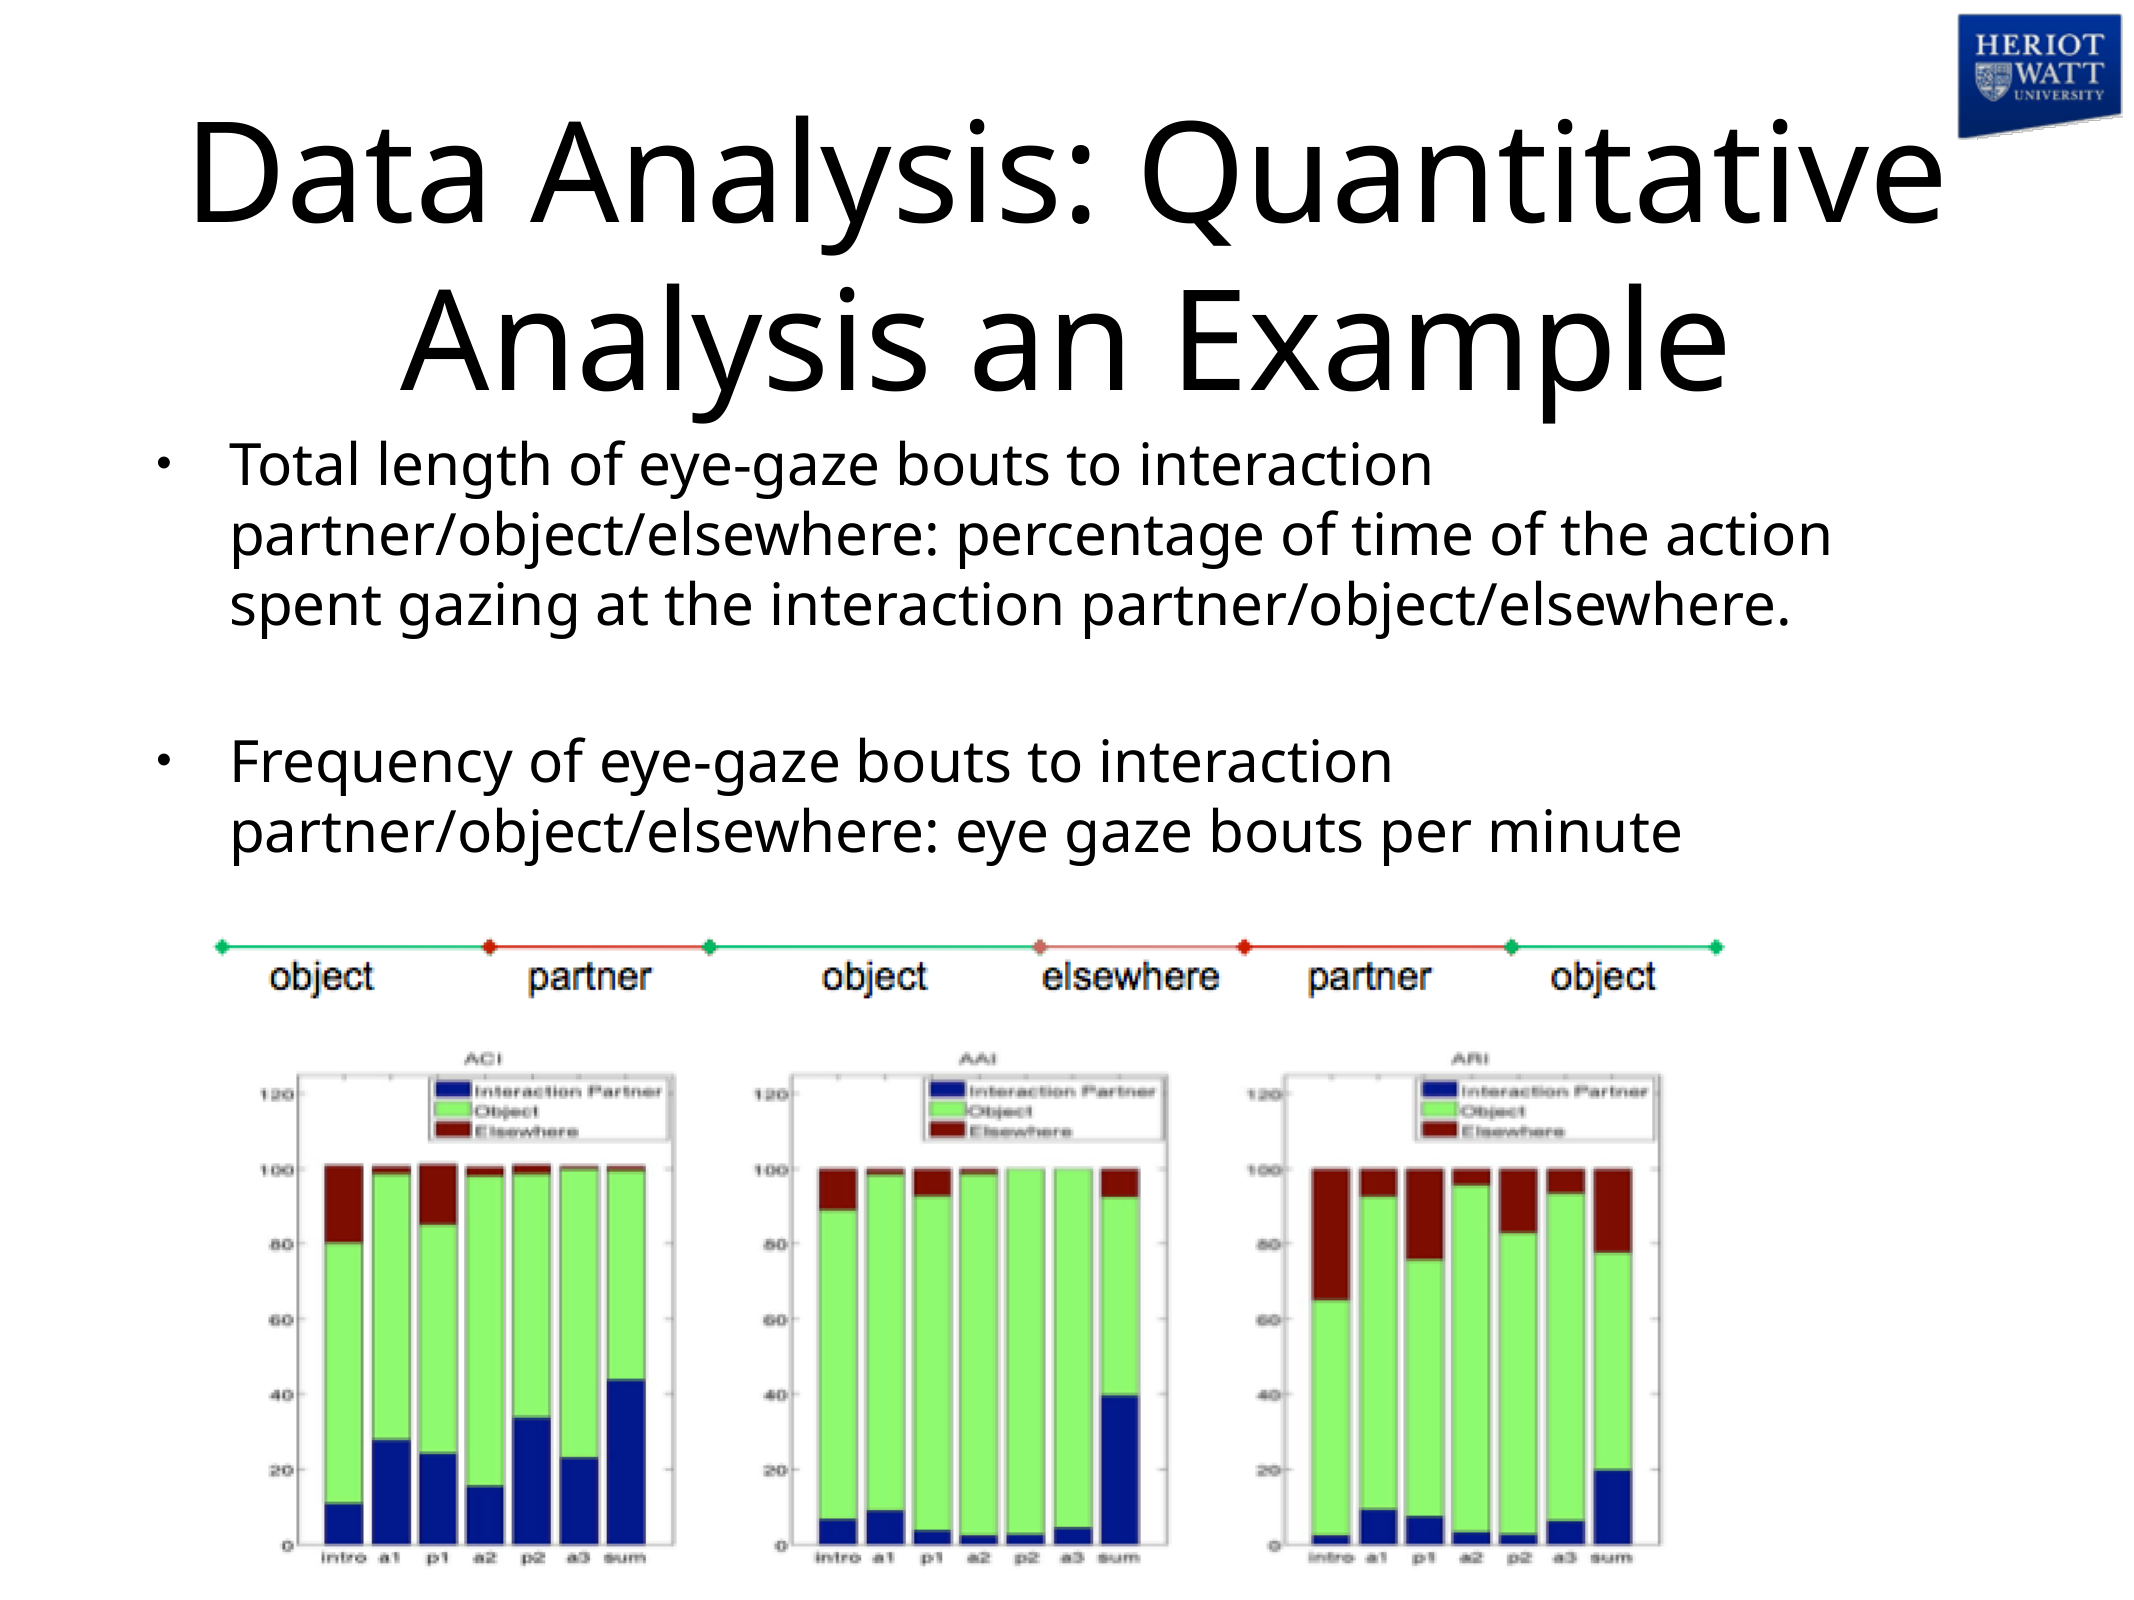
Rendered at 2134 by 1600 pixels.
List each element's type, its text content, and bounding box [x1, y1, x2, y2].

picture [196, 923, 1809, 1583]
title Data Analysis: Quantitative Analysis an Example [155, 72, 1978, 426]
list Total length of eye-gaze bouts to interaction partner/object/elsewhere: percentage of time of the action spent gazing at the interaction partner/object/elsewhere. Frequency of eye-gaze bouts to interaction partner/object/elsewhere: eye gaze bouts per minute [155, 426, 1978, 1459]
picture [1957, 13, 2123, 140]
